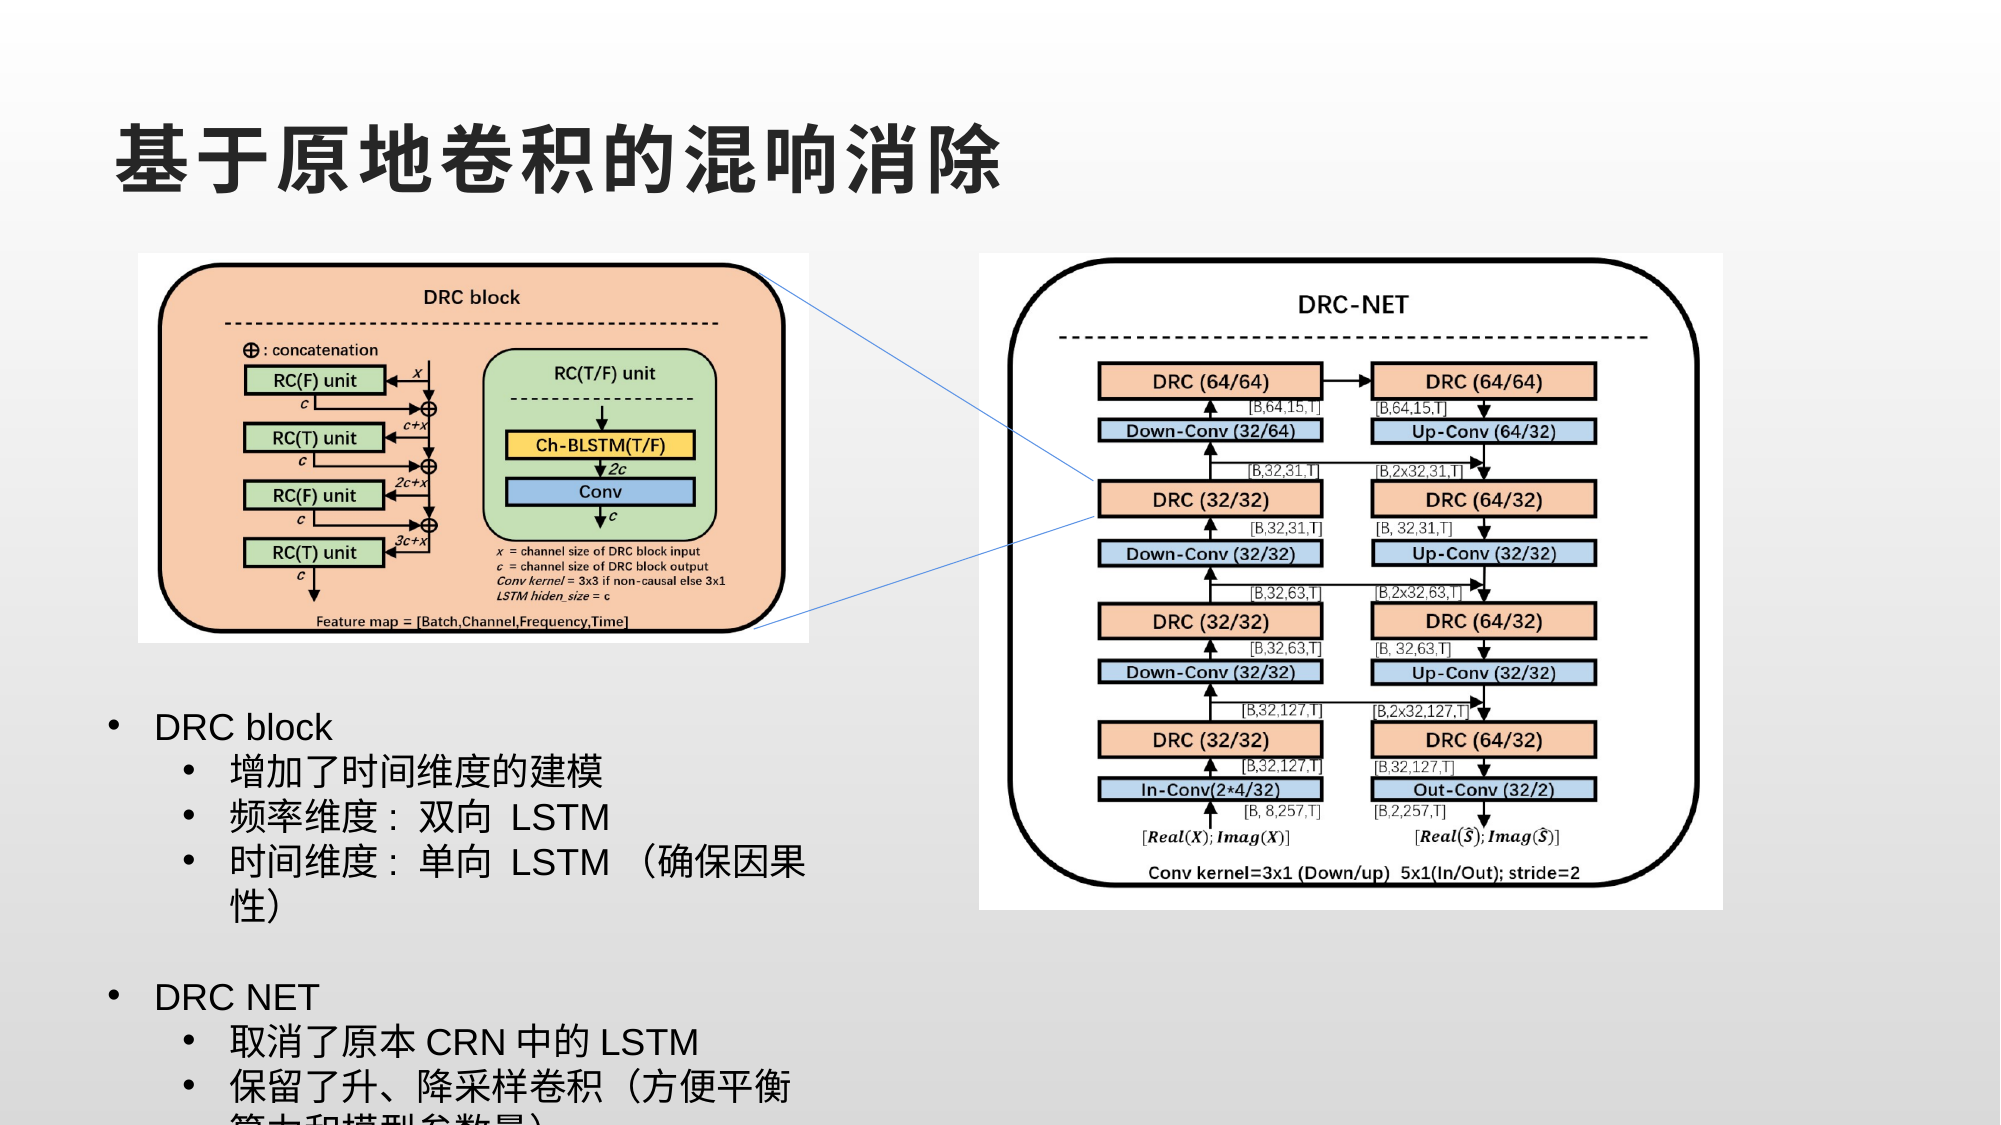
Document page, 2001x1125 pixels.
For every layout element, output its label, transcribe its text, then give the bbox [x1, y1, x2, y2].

title 基于原地卷积的混响消除 [99, 99, 1900, 216]
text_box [758, 272, 1094, 481]
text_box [753, 516, 1095, 630]
text_box DRC block 增加了时间维度的建模 频率维度: 双向 LSTM 时间维度: 单向 LSTM（确保因果性） DRC NET 取消了原本CRN中的LSTM 保留了升、降采样卷积（方便平衡算力和模型参数量） [92, 695, 836, 1109]
picture [979, 253, 1723, 910]
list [138, 253, 809, 643]
